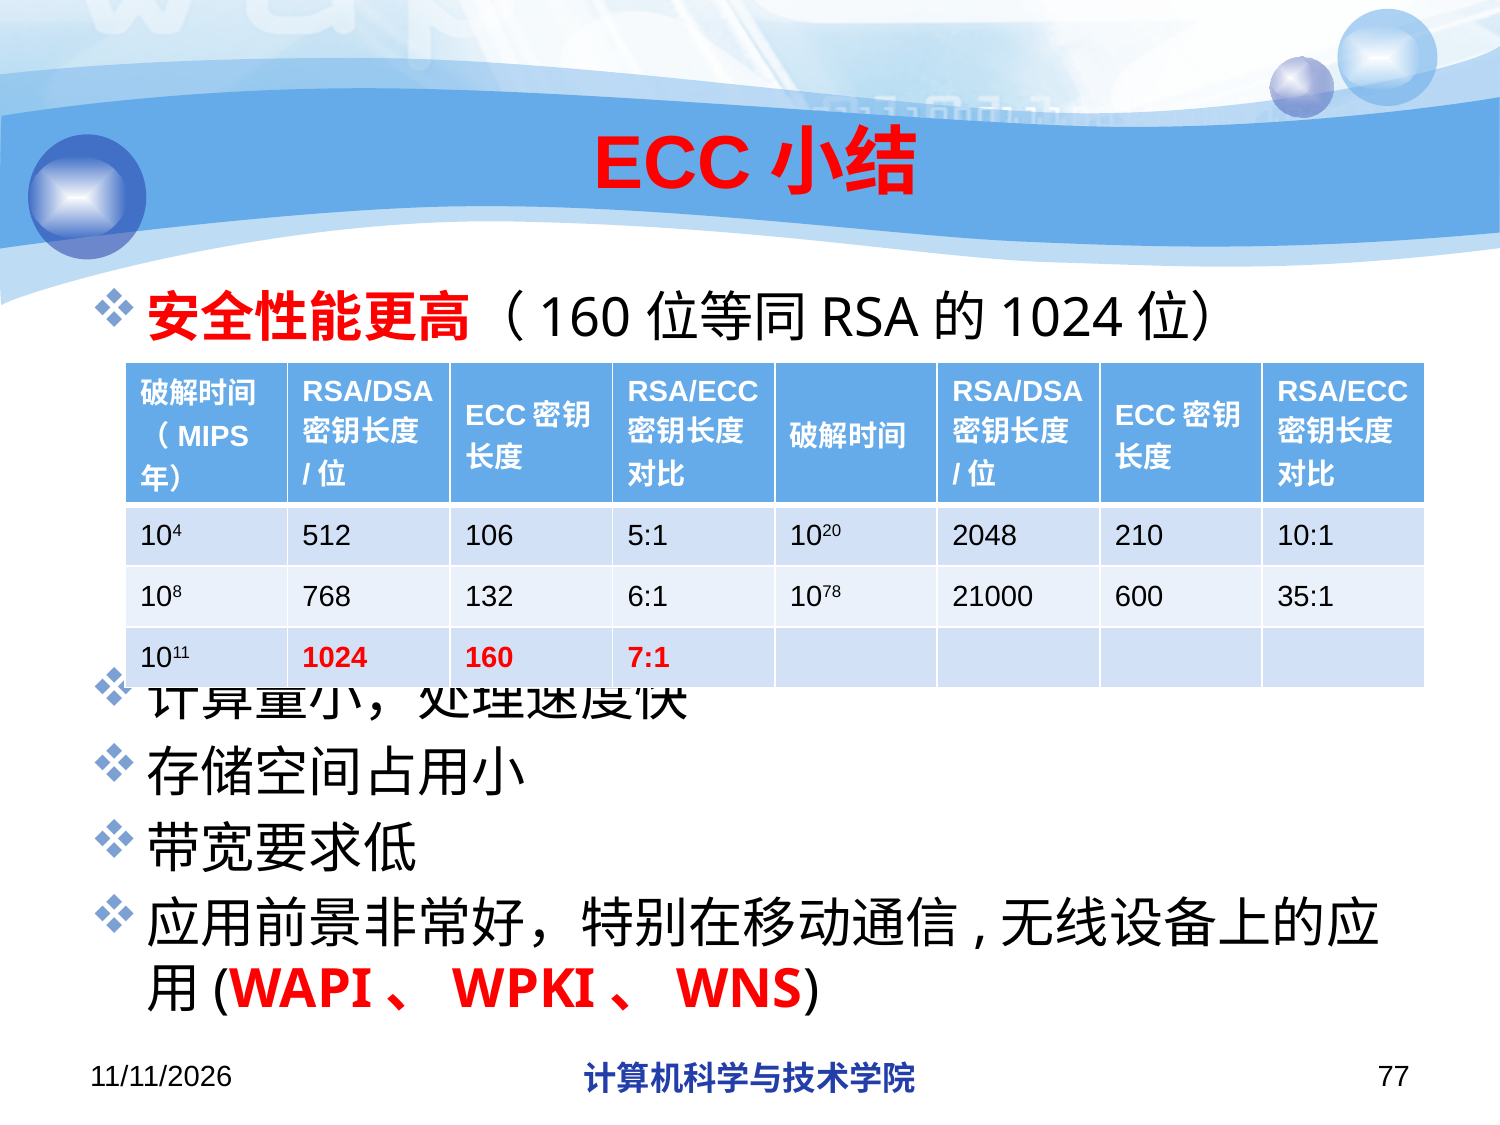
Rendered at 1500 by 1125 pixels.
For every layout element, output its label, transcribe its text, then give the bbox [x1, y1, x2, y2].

table_cell 108 [126, 567, 287, 626]
footer 计算机科学与技术学院 [512, 1049, 988, 1103]
table_cell 1078 [776, 567, 936, 626]
table_cell 1024 [288, 628, 449, 687]
title ECC小结 [149, 112, 1363, 206]
table_header RSA/ECC密钥长度对比 [1263, 363, 1424, 502]
table_cell 132 [451, 567, 612, 626]
table_cell 21000 [938, 567, 1099, 626]
picture [0, 0, 1500, 112]
table_cell 160 [451, 628, 612, 687]
table_cell 2048 [938, 508, 1099, 565]
table_header RSA/ECC密钥长度对比 [613, 363, 774, 502]
slide_number 77 [1074, 1049, 1426, 1103]
table_cell 600 [1101, 567, 1261, 626]
table_header ECC密钥长度 [1101, 363, 1261, 502]
table_cell 1020 [776, 508, 936, 565]
table_cell 6:1 [613, 567, 774, 626]
table_cell 5:1 [613, 508, 774, 565]
table_cell 10:1 [1263, 508, 1424, 565]
table_header ECC密钥长度 [451, 363, 612, 502]
table_cell [1101, 628, 1261, 687]
table_cell 7:1 [613, 628, 774, 687]
table_cell [938, 628, 1099, 687]
table_cell 35:1 [1263, 567, 1424, 626]
table_header 破解时间（MIPS年） [126, 363, 287, 502]
table_header RSA/DSA密钥长度/位 [288, 363, 449, 502]
table_header RSA/DSA密钥长度/位 [938, 363, 1099, 502]
table_cell 768 [288, 567, 449, 626]
table_cell [1263, 628, 1424, 687]
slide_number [74, 1049, 426, 1103]
table_cell 1011 [126, 628, 287, 687]
table_cell 104 [126, 508, 287, 565]
list 安全性能更高（160位等同RSA的1024位） 计算量小，处理速度快 存储空间占用小 带宽要求低 应用前景非常好，特别在移动通信,无线设备上的应用(WAPI、WPKI、WNS) [74, 274, 1426, 1038]
table_cell 210 [1101, 508, 1261, 565]
table_cell [776, 628, 936, 687]
table_cell 512 [288, 508, 449, 565]
table_cell 106 [451, 508, 612, 565]
table_header 破解时间 [776, 363, 936, 502]
